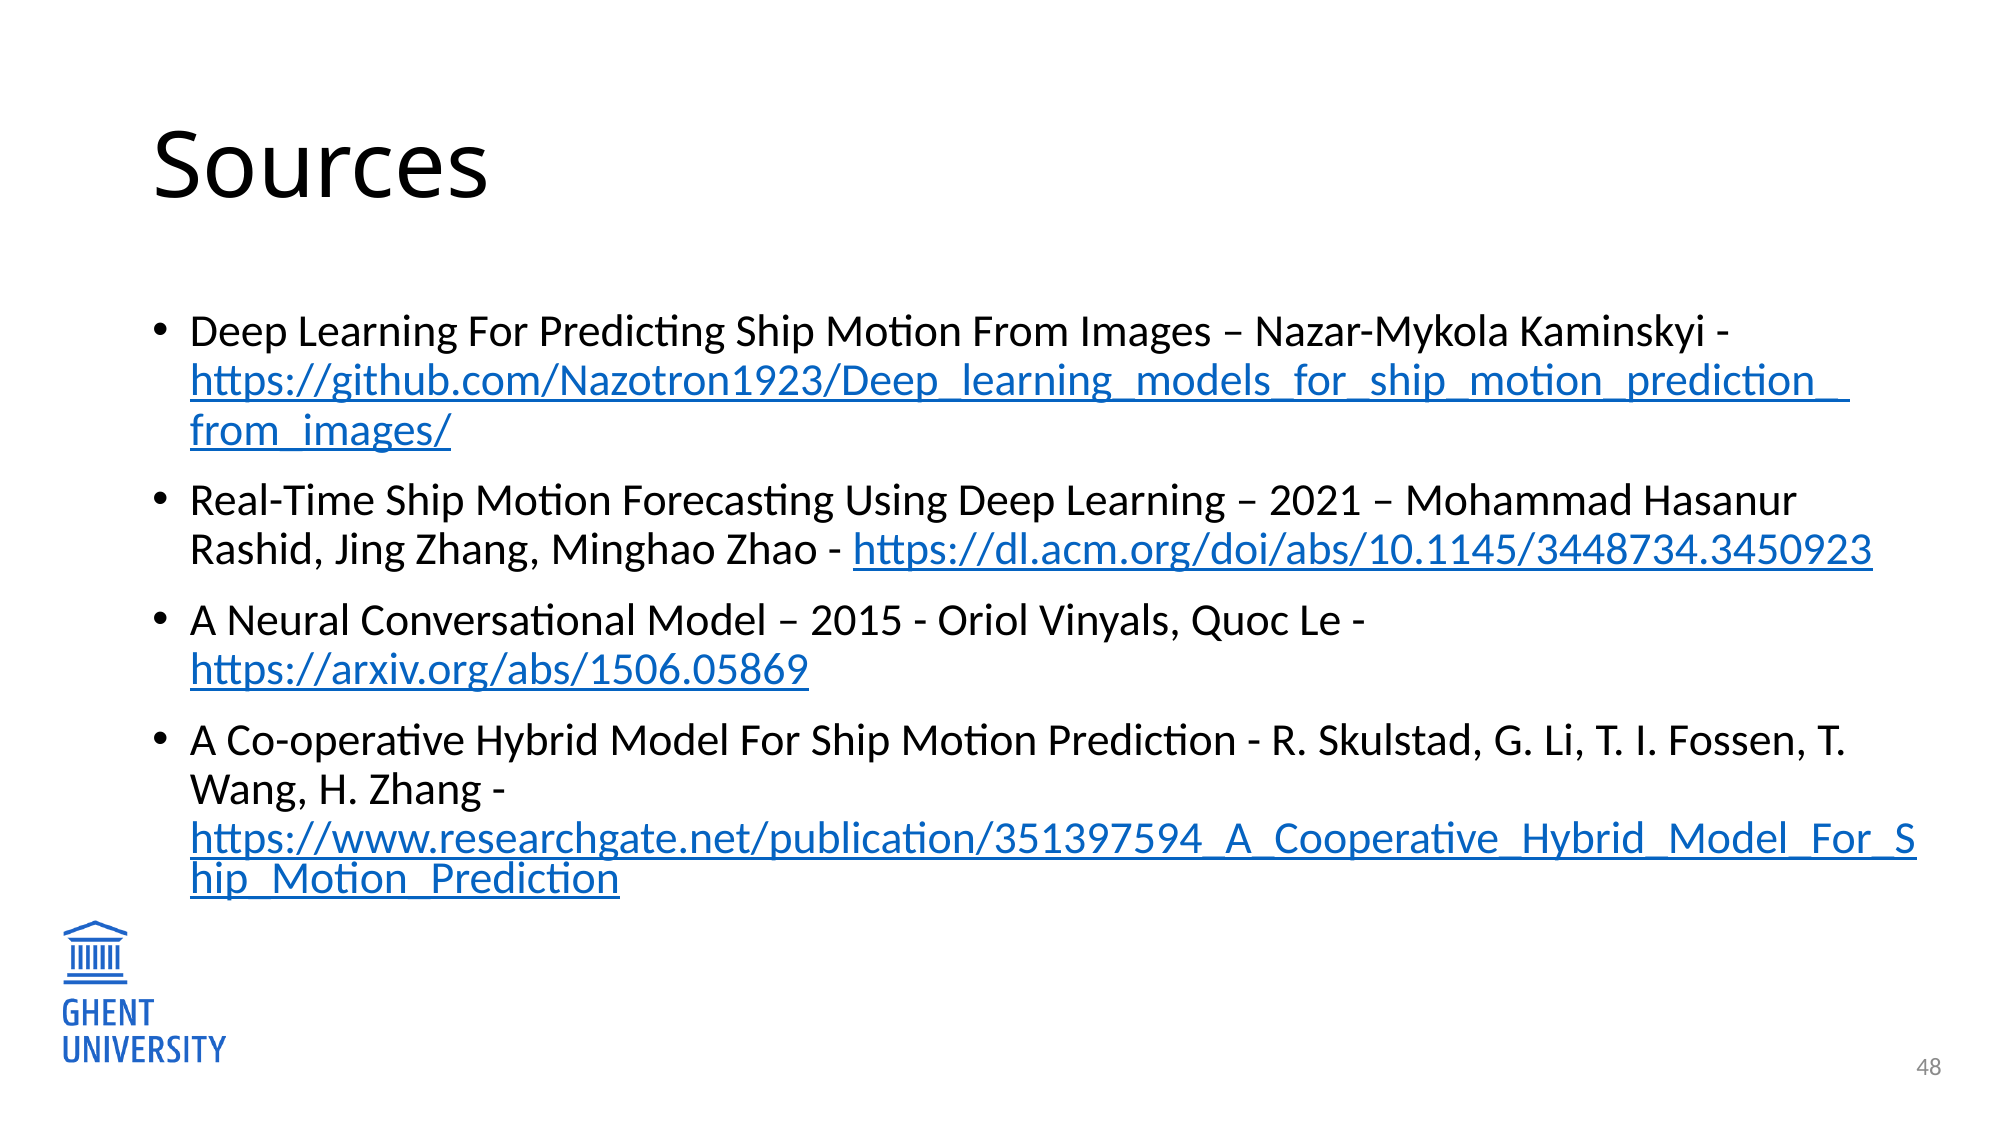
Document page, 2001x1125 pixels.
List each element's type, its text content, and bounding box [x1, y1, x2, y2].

title Sources [137, 59, 1955, 278]
list Deep Learning For Predicting Ship Motion From Images – Nazar-Mykola Kaminskyi - https://github.com/Nazotron1923/Deep_learning_models_for_ship_motion_prediction_ from_images/ Real-Time Ship Motion Forecasting Using Deep Learning – 2021 – Mohammad Hasanur Rashid, Jing Zhang, Minghao Zhao - https://dl.acm.org/doi/abs/10.1145/3448734.3450923 A Neural Conversational Model – 2015 - Oriol Vinyals, Quoc Le - https://arxiv.org/abs/1506.05869 A Co-operative Hybrid Model For Ship Motion Prediction - R. Skulstad, G. Li, T. I. Fossen, T. Wang, H. Zhang - https://www.researchgate.net/publication/351397594_A_Cooperative_Hybrid_Model_For_Ship_Motion_Prediction [137, 299, 1955, 1014]
picture [0, 872, 316, 1125]
